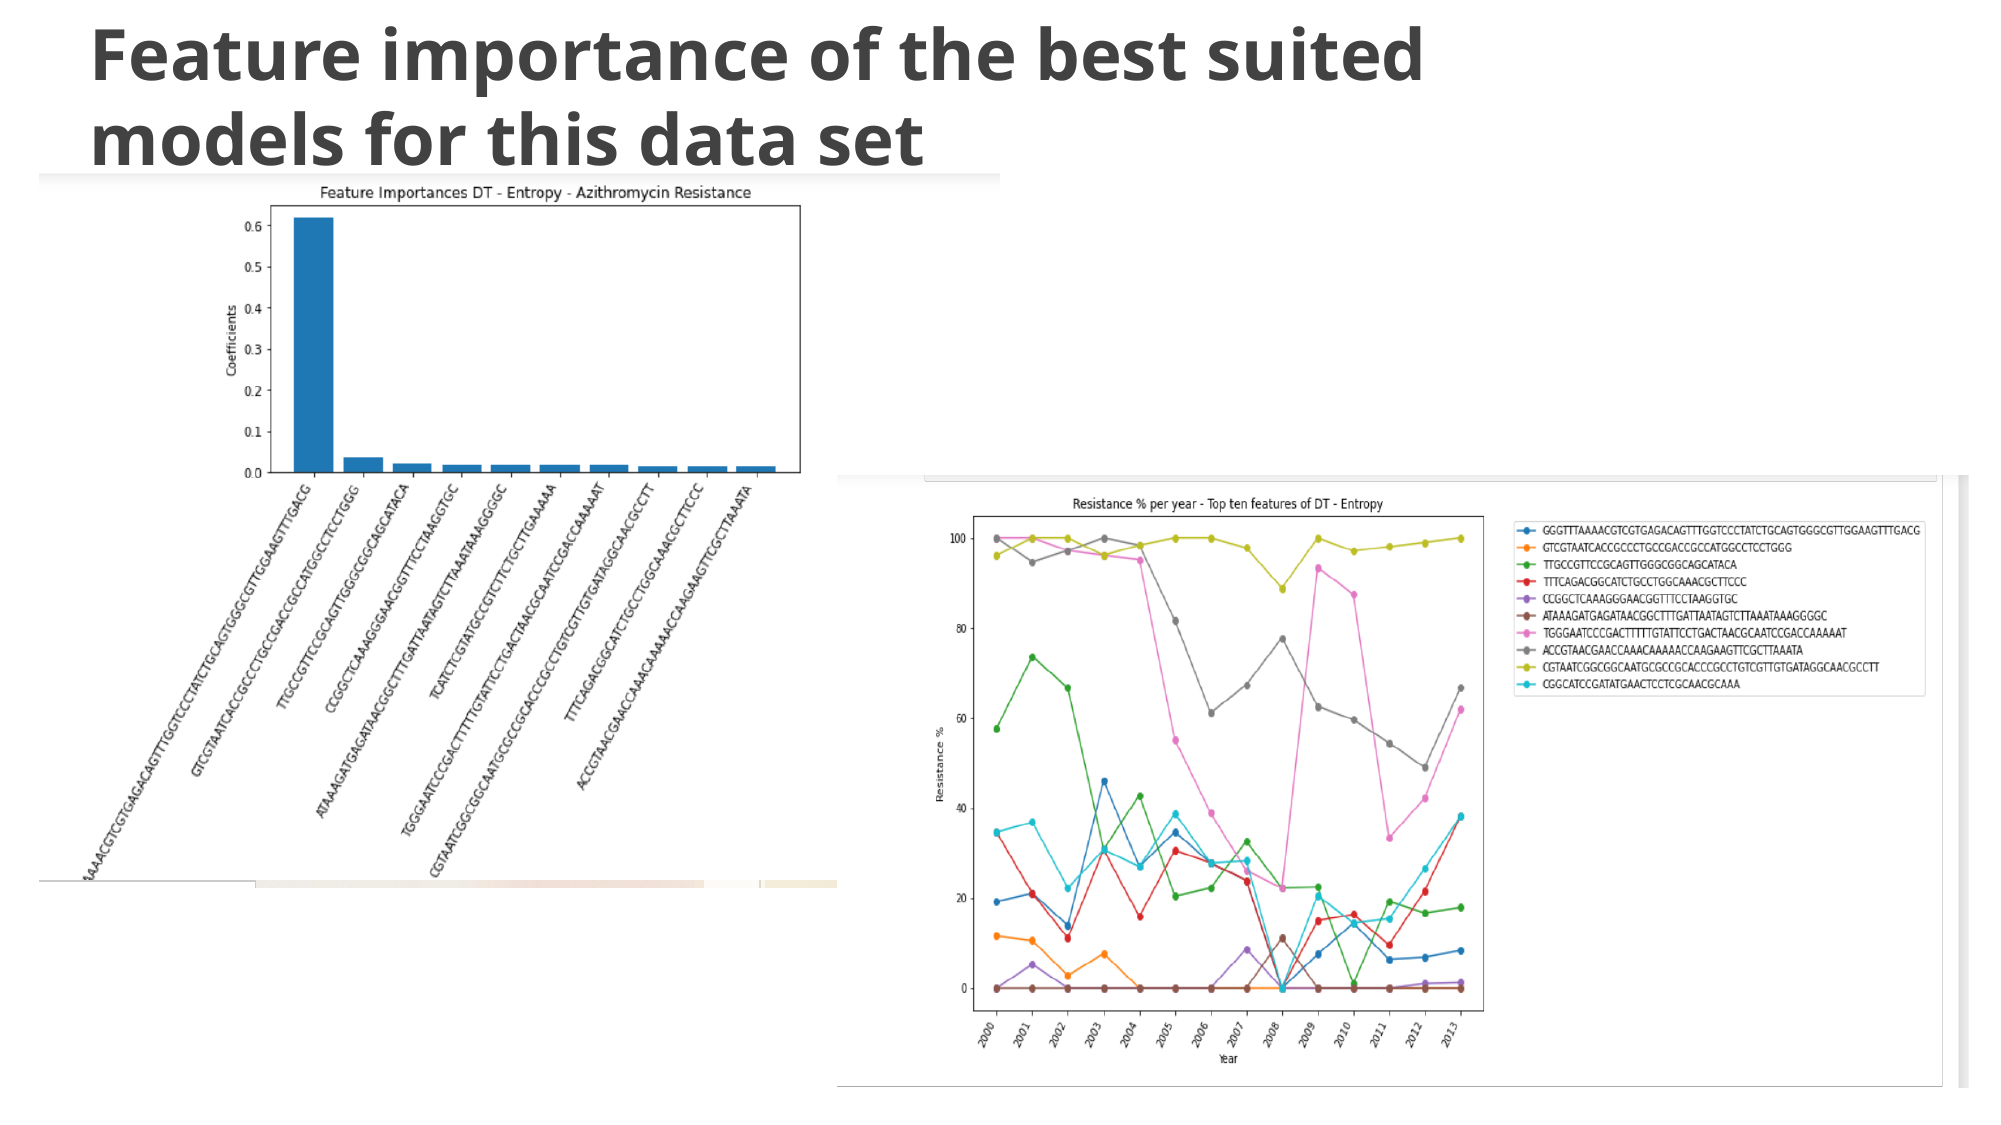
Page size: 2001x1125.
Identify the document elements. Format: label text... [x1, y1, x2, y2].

picture [38, 173, 1969, 1089]
title Feature importance of the best suited models for this data set [69, 0, 1700, 153]
